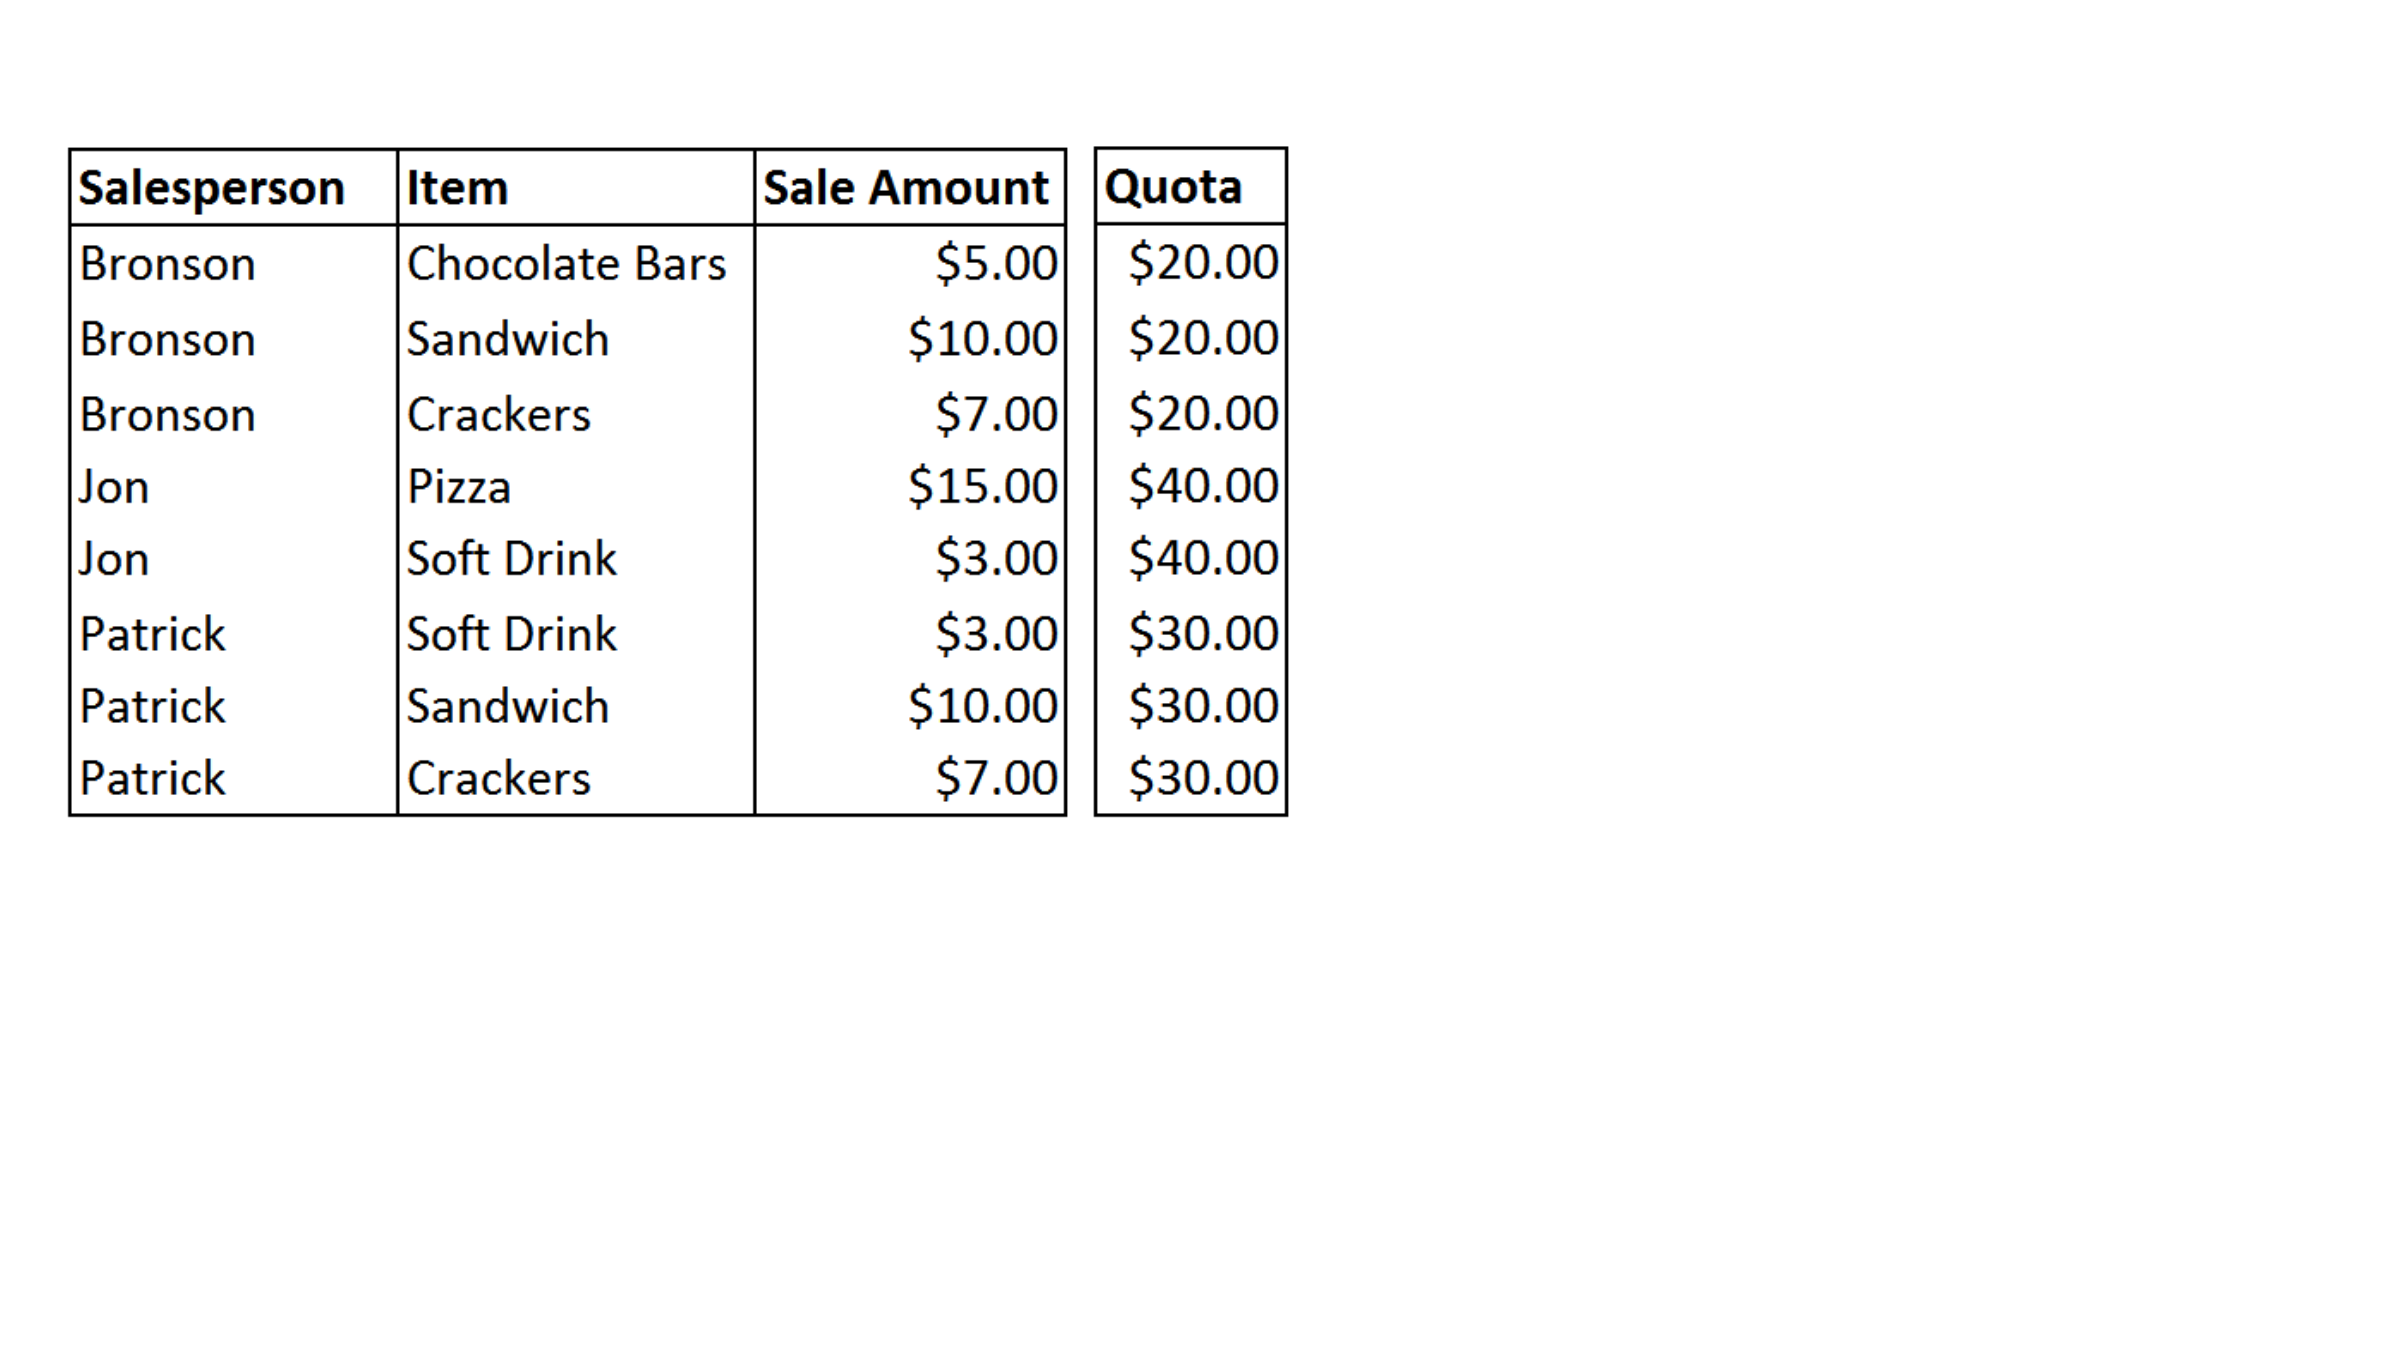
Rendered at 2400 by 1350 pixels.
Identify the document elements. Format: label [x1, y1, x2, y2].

picture [53, 132, 1300, 832]
